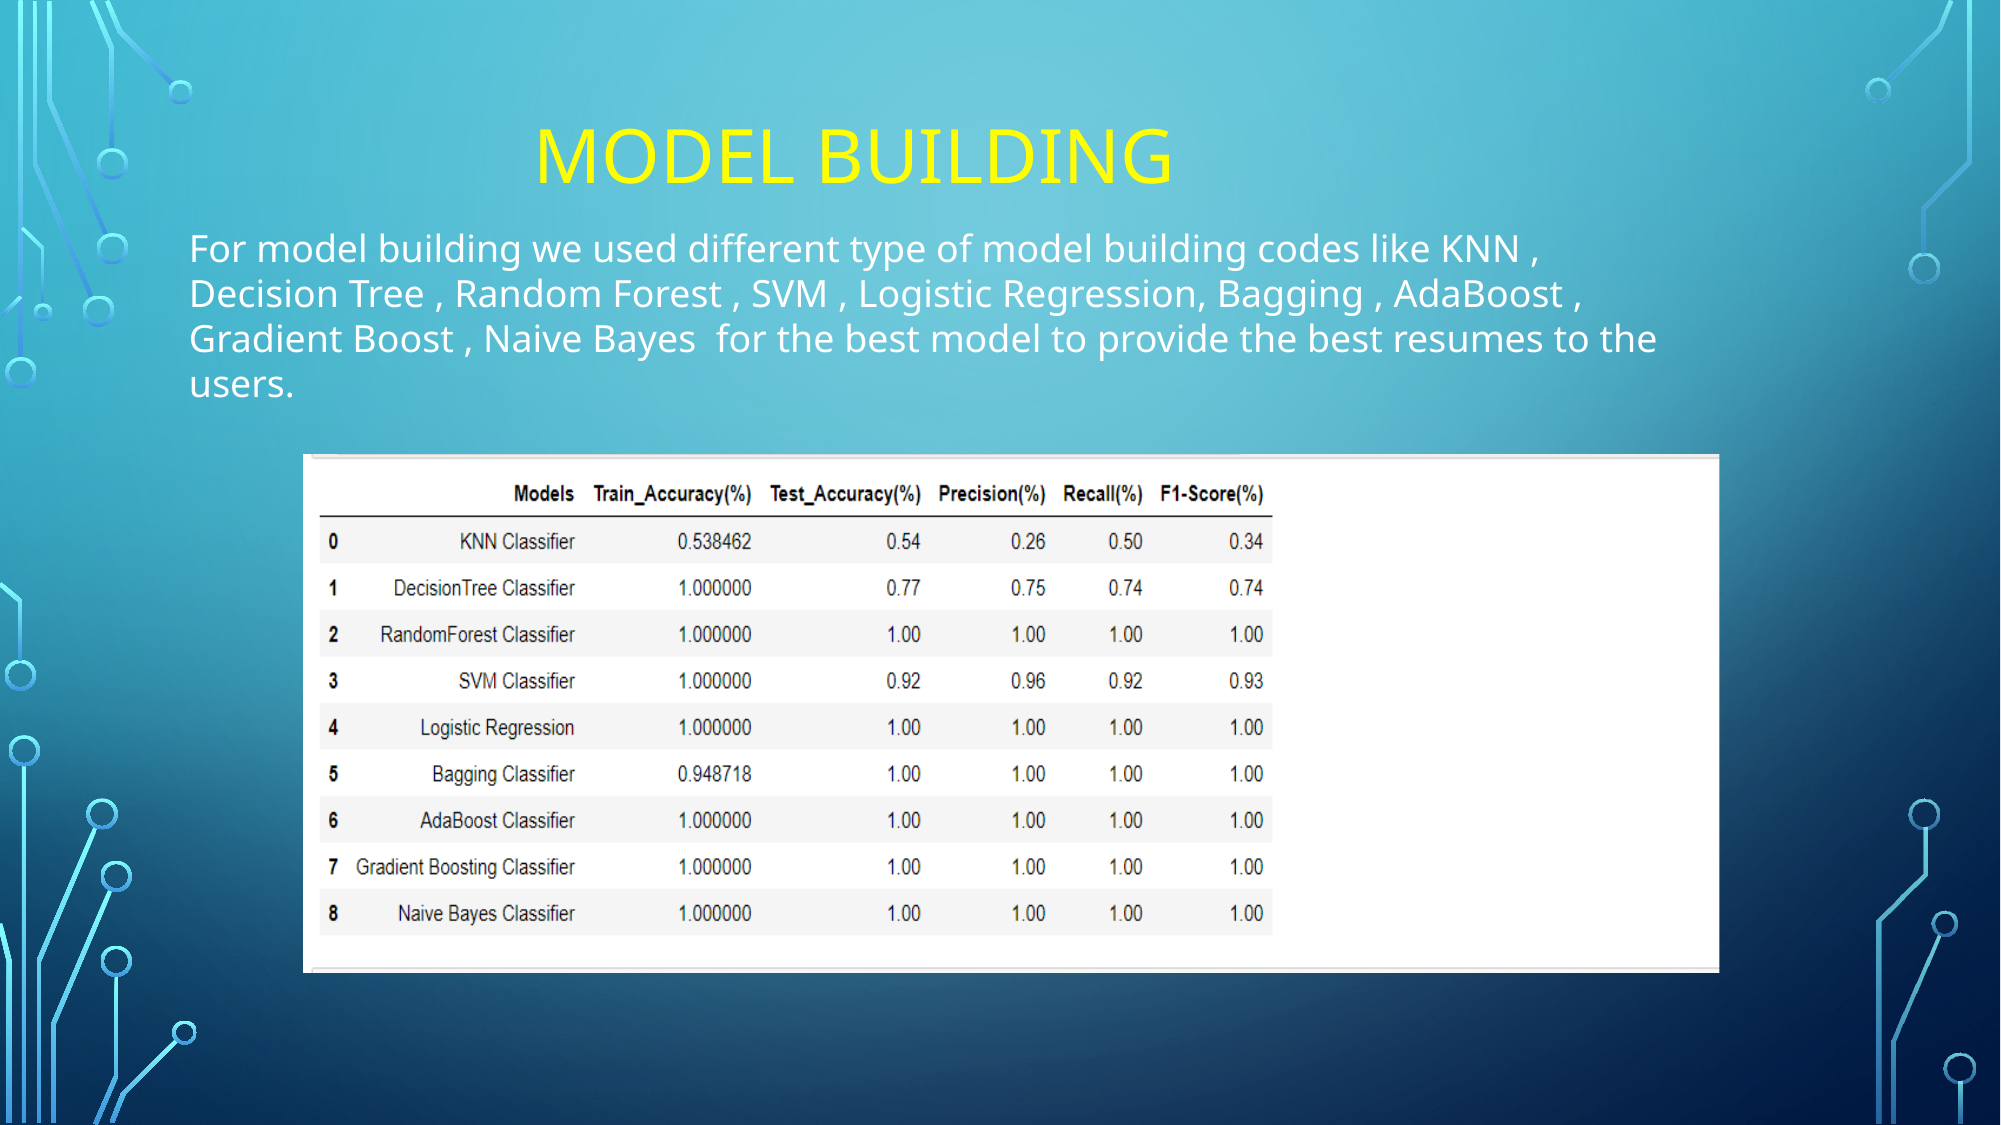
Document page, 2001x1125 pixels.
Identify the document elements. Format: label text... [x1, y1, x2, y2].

picture [302, 454, 1720, 973]
title Model building [187, 101, 1813, 218]
text_box For model building we used different type of model building codes like KNN , Decision Tree , Random Forest , SVM , Logistic Regression, Bagging , AdaBoost , Gradient Boost , Naive Bayes for the best model to provide the best resumes to the users. [174, 217, 1686, 457]
